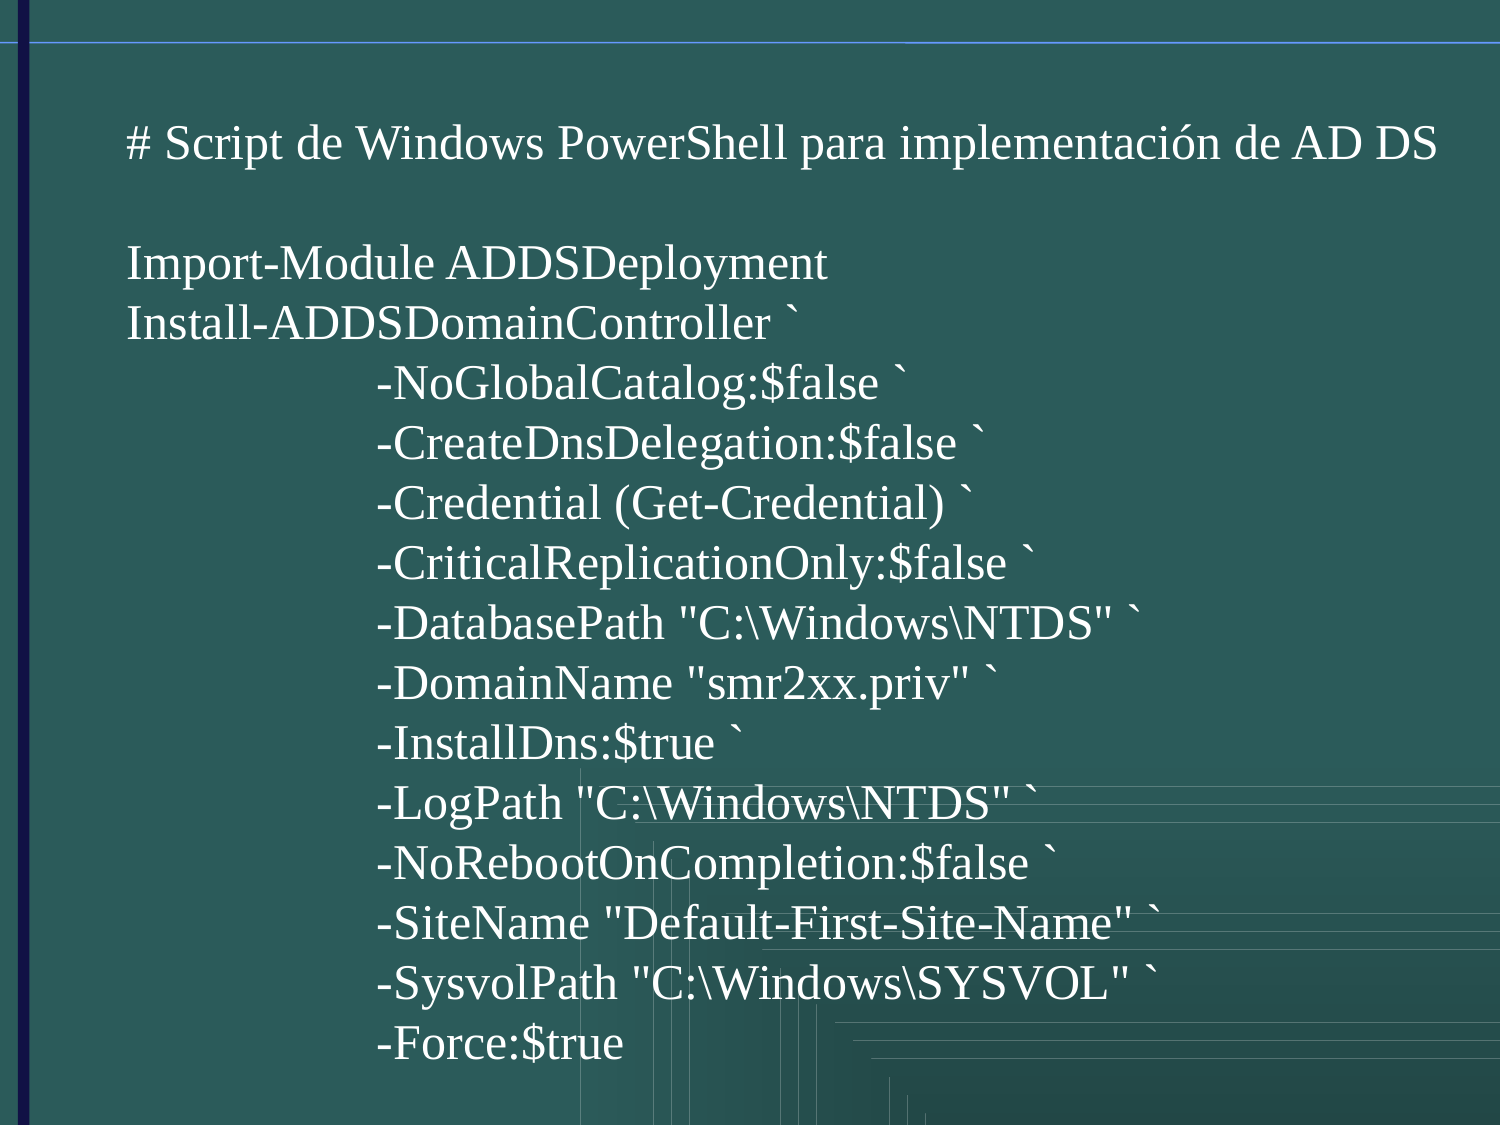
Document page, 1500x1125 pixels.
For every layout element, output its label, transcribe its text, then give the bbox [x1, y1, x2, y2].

text_box # Script de Windows PowerShell para implementación de AD DS Import-Module ADDSDeployment Install-ADDSDomainController ` -NoGlobalCatalog:$false ` -CreateDnsDelegation:$false ` -Credential (Get-Credential) ` -CriticalReplicationOnly:$false ` -DatabasePath "C:\Windows\NTDS" ` -DomainName "smr2xx.priv" ` -InstallDns:$true ` -LogPath "C:\Windows\NTDS" ` -NoRebootOnCompletion:$false ` -SiteName "Default-First-Site-Name" ` -SysvolPath "C:\Windows\SYSVOL" ` -Force:$true [112, 101, 1500, 1077]
